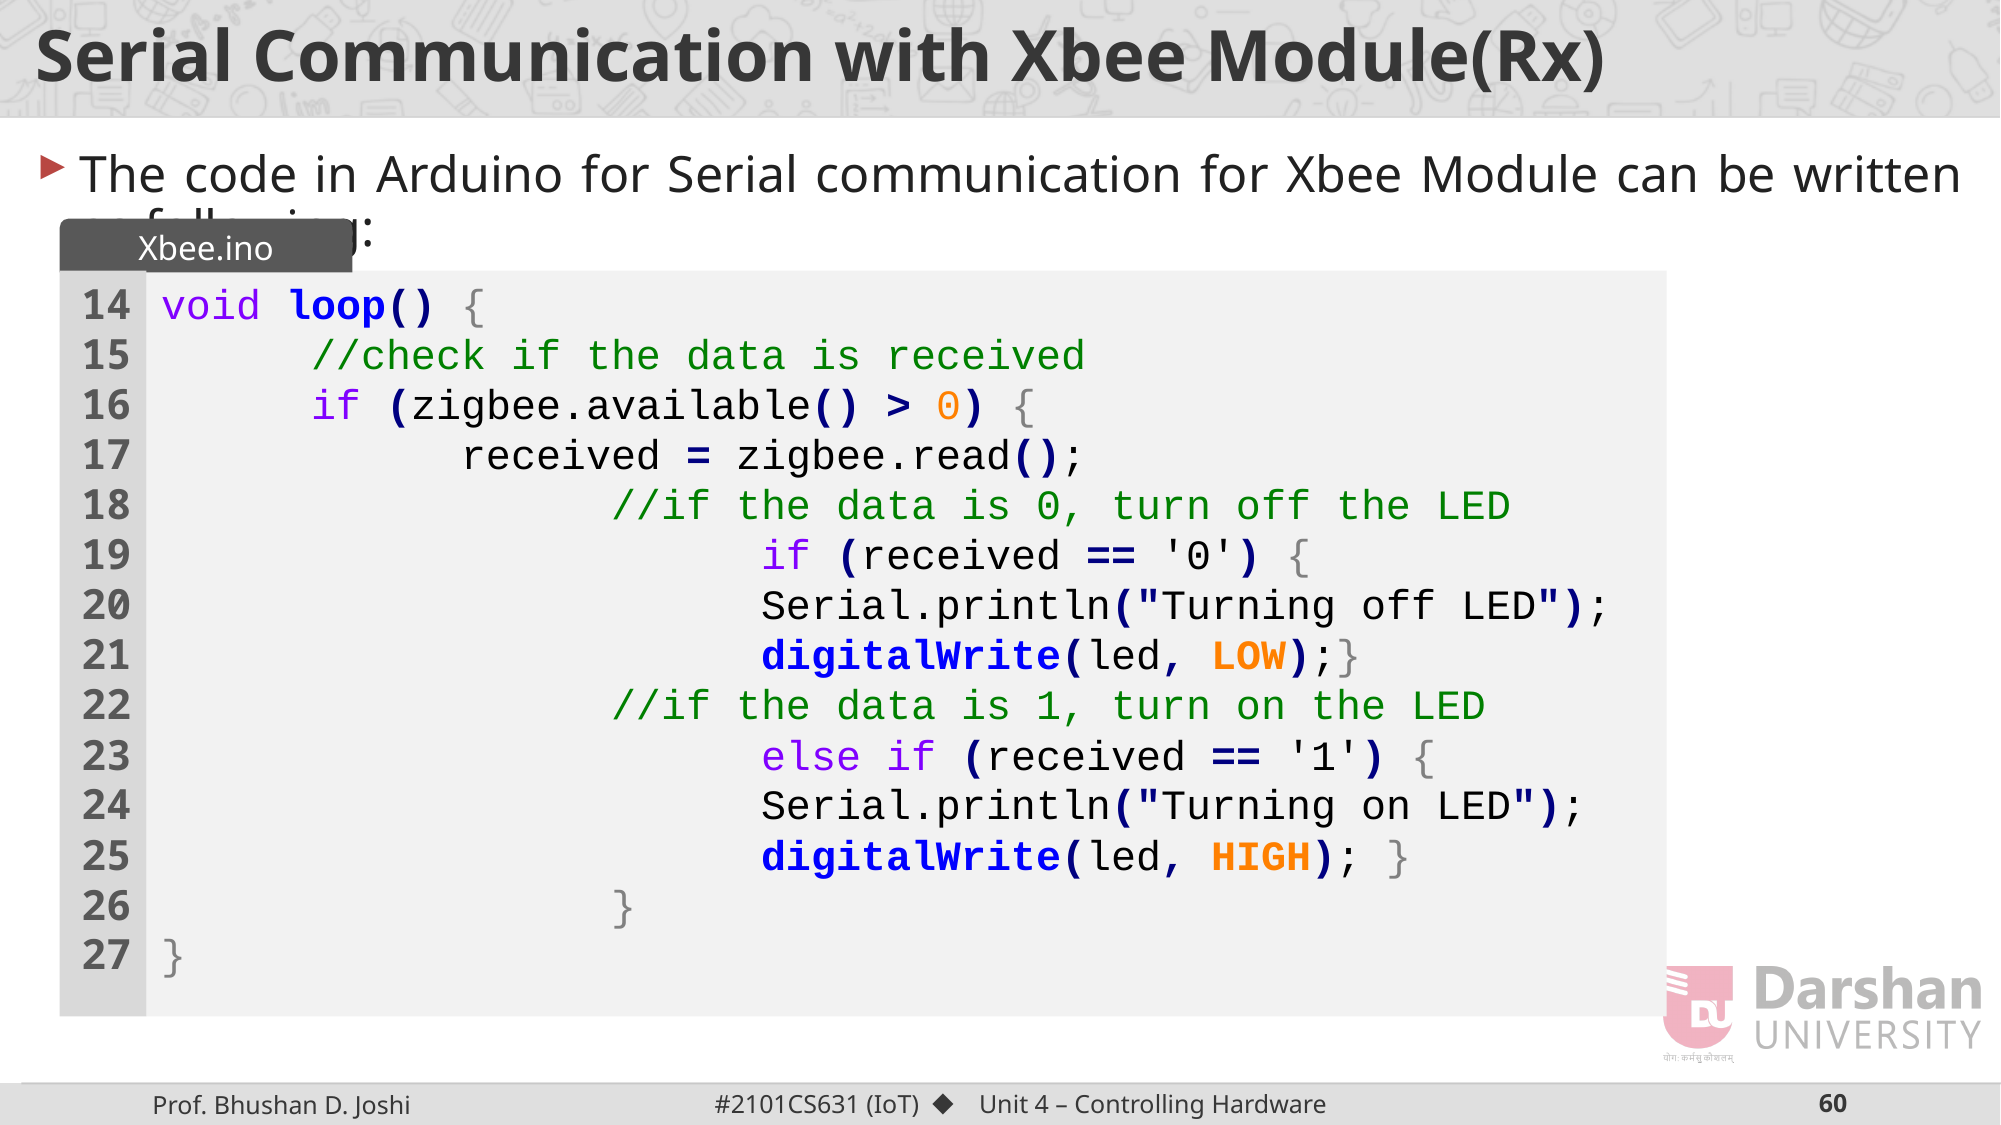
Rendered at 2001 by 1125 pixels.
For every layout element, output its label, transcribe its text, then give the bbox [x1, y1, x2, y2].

text_box 14 15 16 17 18 19 20 21 22 23 24 25 26 27 [59, 270, 147, 1017]
text_box void loop() { //check if the data is received if (zigbee.available() > 0) { received = zigbee.read(); //if the data is 0, turn off the LED if (received == '0') { Serial.println("Turning off LED"); digitalWrite(led, LOW);} //if the data is 1, turn on the LED else if (received == '1') { Serial.println("Turning on LED"); digitalWrite(led, HIGH); } } } [147, 270, 1667, 1017]
text_box Xbee.ino [58, 217, 354, 274]
text_box Serial Communication with Xbee Module(Rx) [0, 0, 2000, 117]
text_box The code in Arduino for Serial communication for Xbee Module can be written as following: [21, 141, 1979, 1059]
